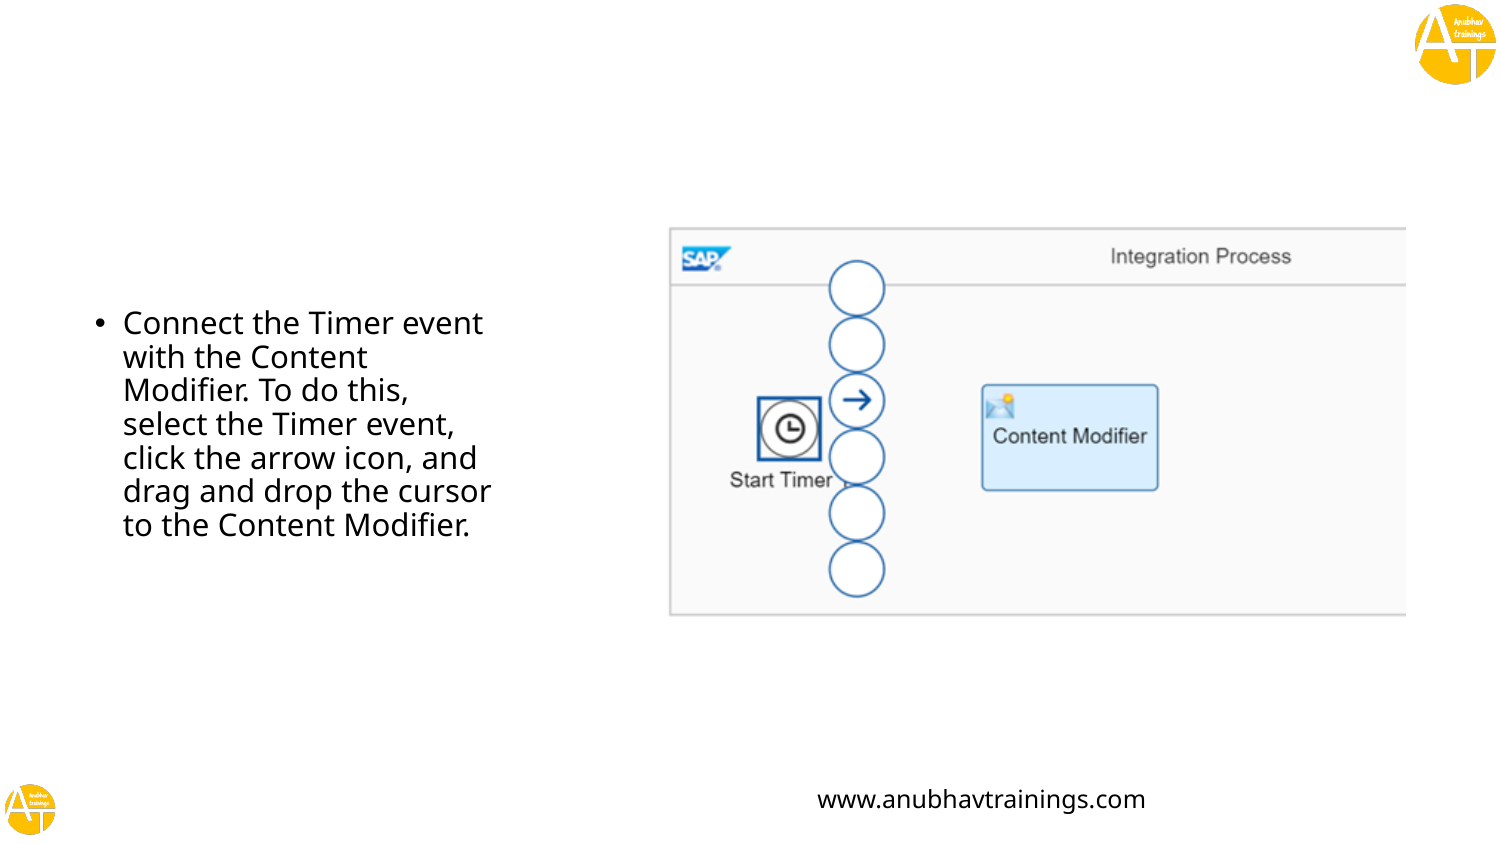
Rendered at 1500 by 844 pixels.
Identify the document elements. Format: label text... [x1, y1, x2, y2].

picture [0, 781, 58, 839]
list Connect the Timer event with the Content Modifier. To do this, select the Timer event, click the arrow icon, and drag and drop the cursor to the Content Modifier. [79, 300, 512, 766]
picture [664, 223, 1406, 620]
picture [1407, 0, 1500, 91]
